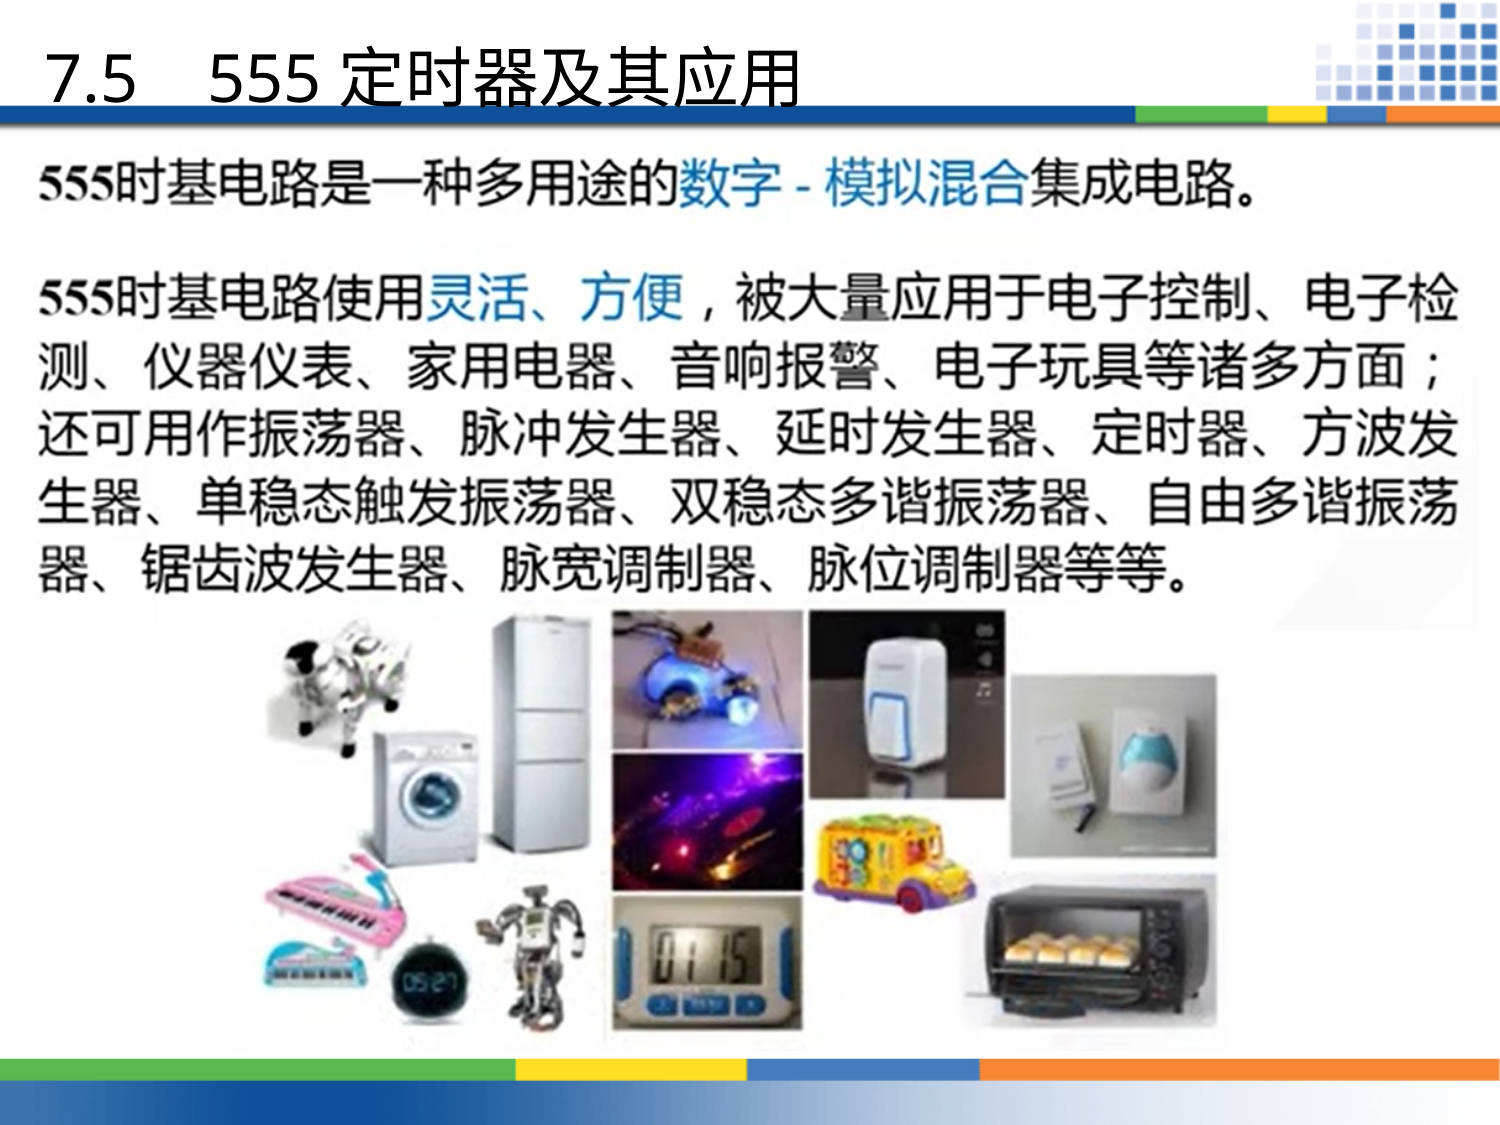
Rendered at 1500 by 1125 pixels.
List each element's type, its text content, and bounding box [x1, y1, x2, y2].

list 7.5 555定时器及其应用 [29, 28, 906, 118]
picture [0, 0, 1500, 1125]
